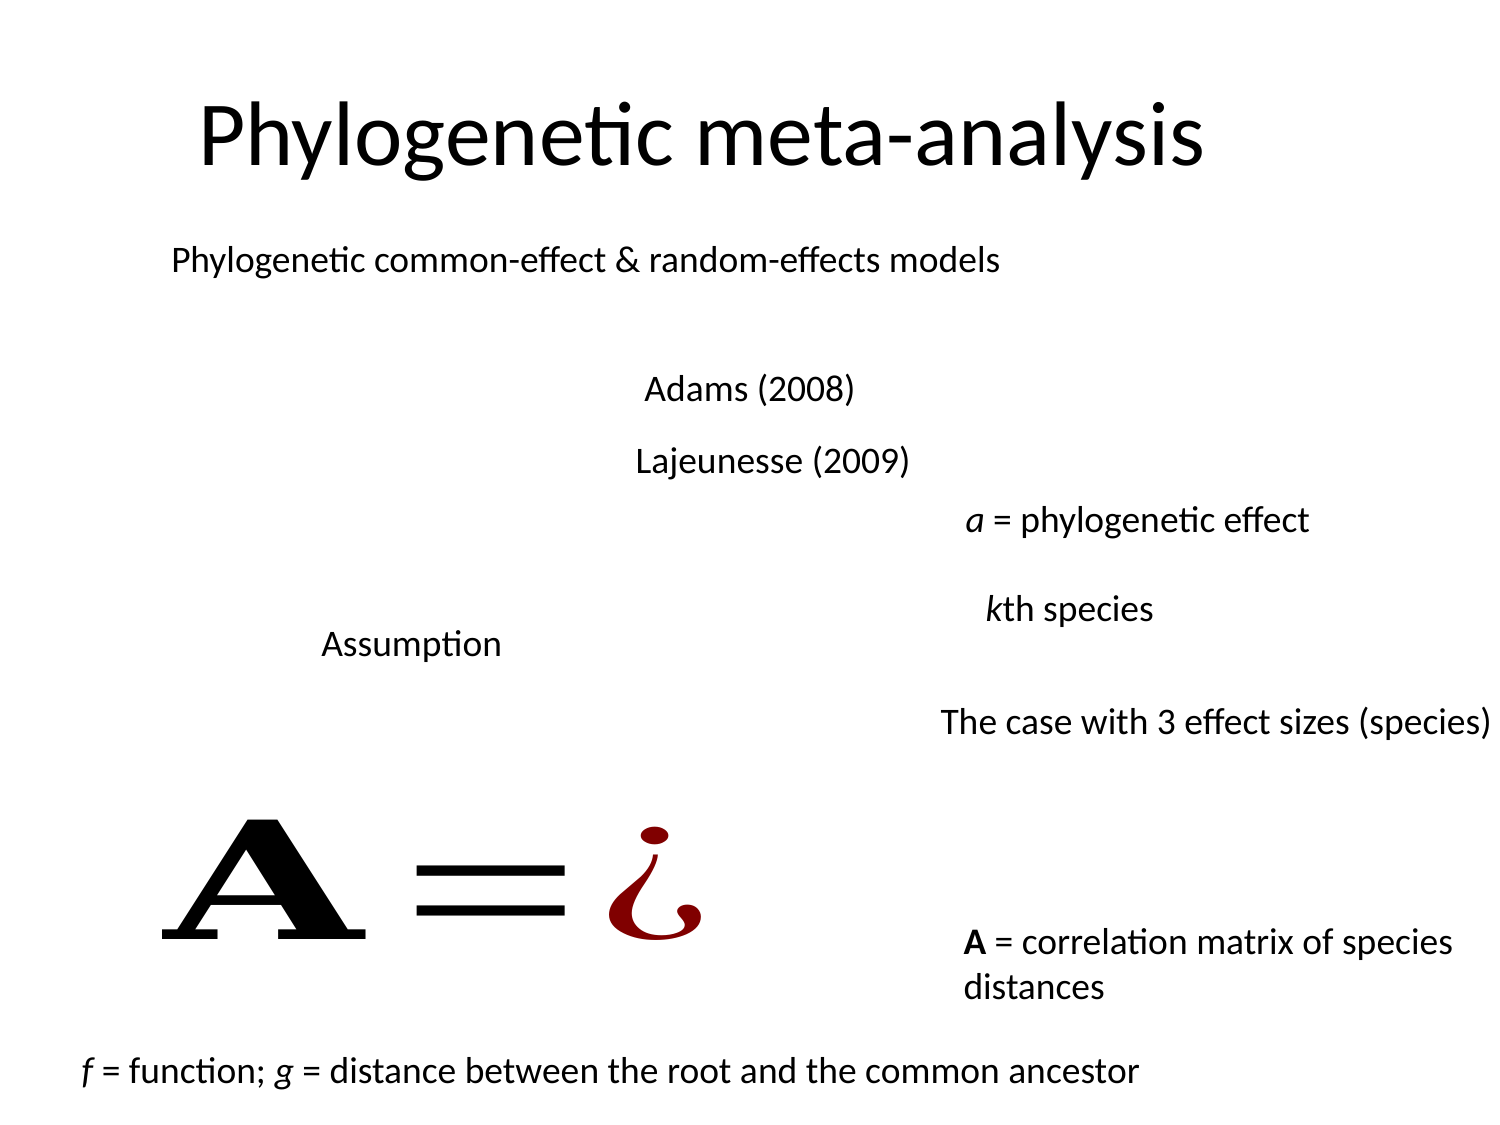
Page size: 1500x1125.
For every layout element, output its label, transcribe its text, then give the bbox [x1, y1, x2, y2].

text_box Adams (2008) [629, 356, 871, 416]
text_box a = phylogenetic effect [950, 487, 1363, 548]
text_box kth species [970, 576, 1170, 637]
text_box Phylogenetic common-effect & random-effects models [156, 227, 1017, 287]
text_box The case with 3 effect sizes (species) [925, 689, 1500, 750]
text_box Lajeunesse (2009) [620, 429, 926, 489]
text_box f = function; g = distance between the root and the common ancestor [66, 1038, 1156, 1099]
title Phylogenetic meta-analysis [55, 20, 1350, 238]
text_box A = correlation matrix of species distances [948, 909, 1500, 1015]
